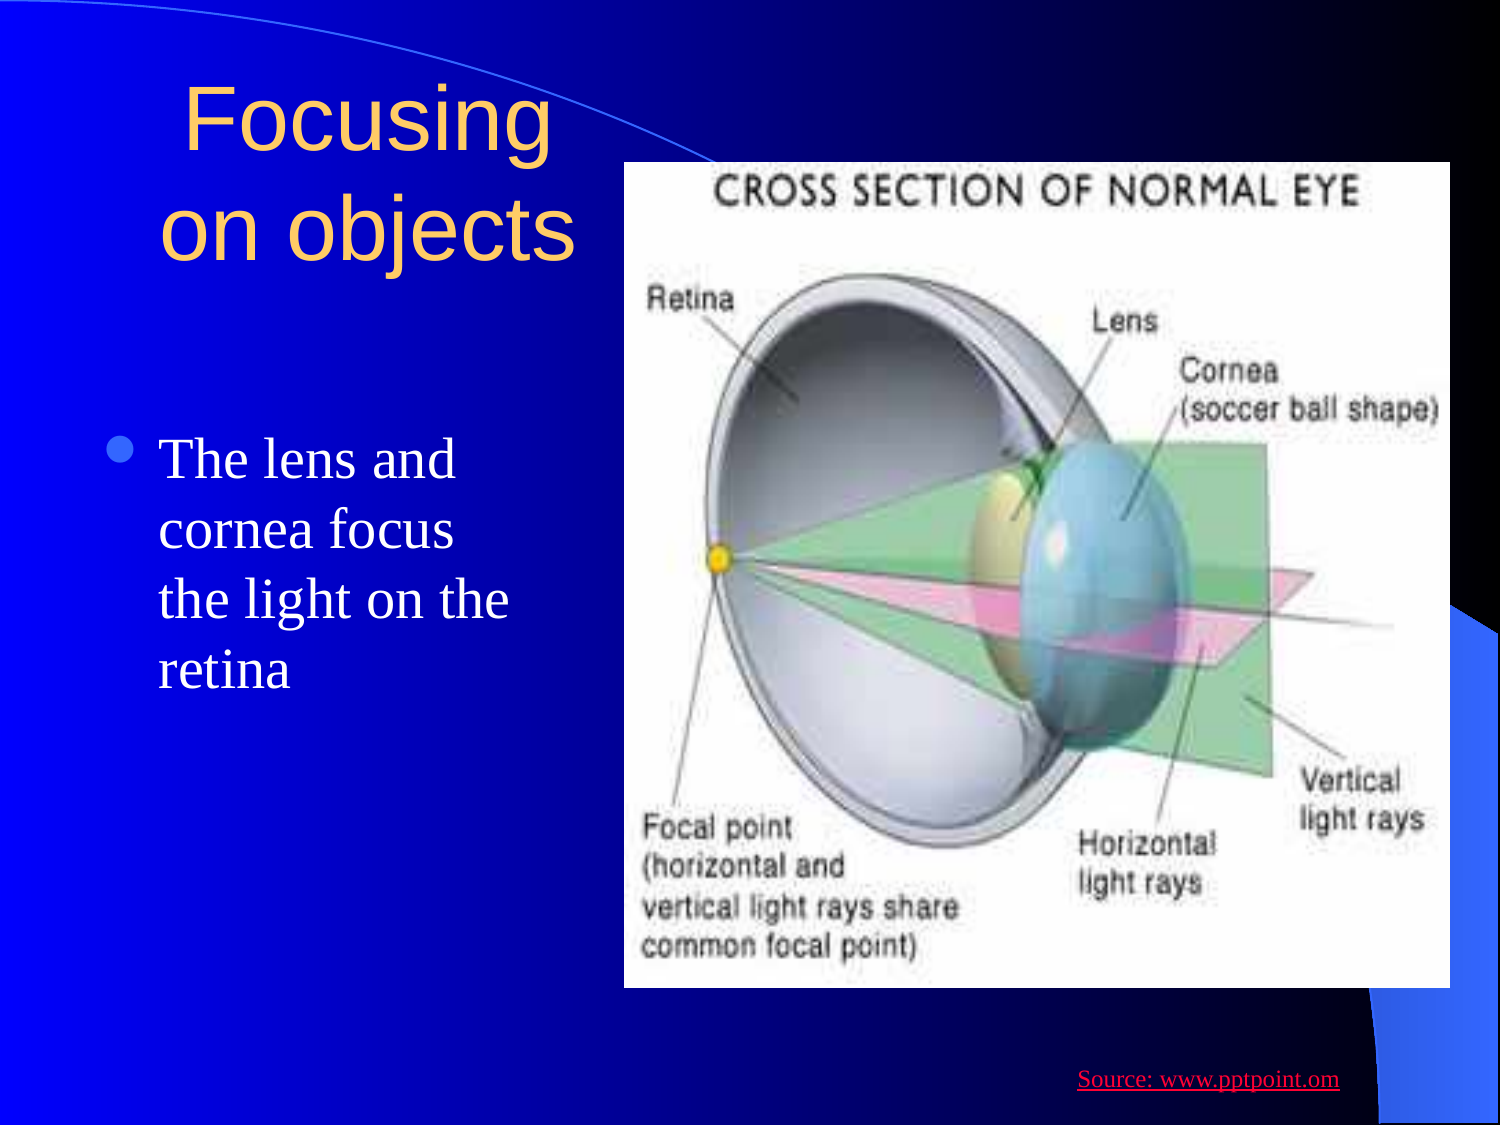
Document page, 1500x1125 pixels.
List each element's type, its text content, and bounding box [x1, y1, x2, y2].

title Focusing on objects [112, 75, 625, 263]
picture [624, 162, 1451, 988]
text_box Source: www.pptpoint.om [1062, 1055, 1363, 1100]
list The lens and cornea focus the light on the retina [87, 412, 538, 713]
